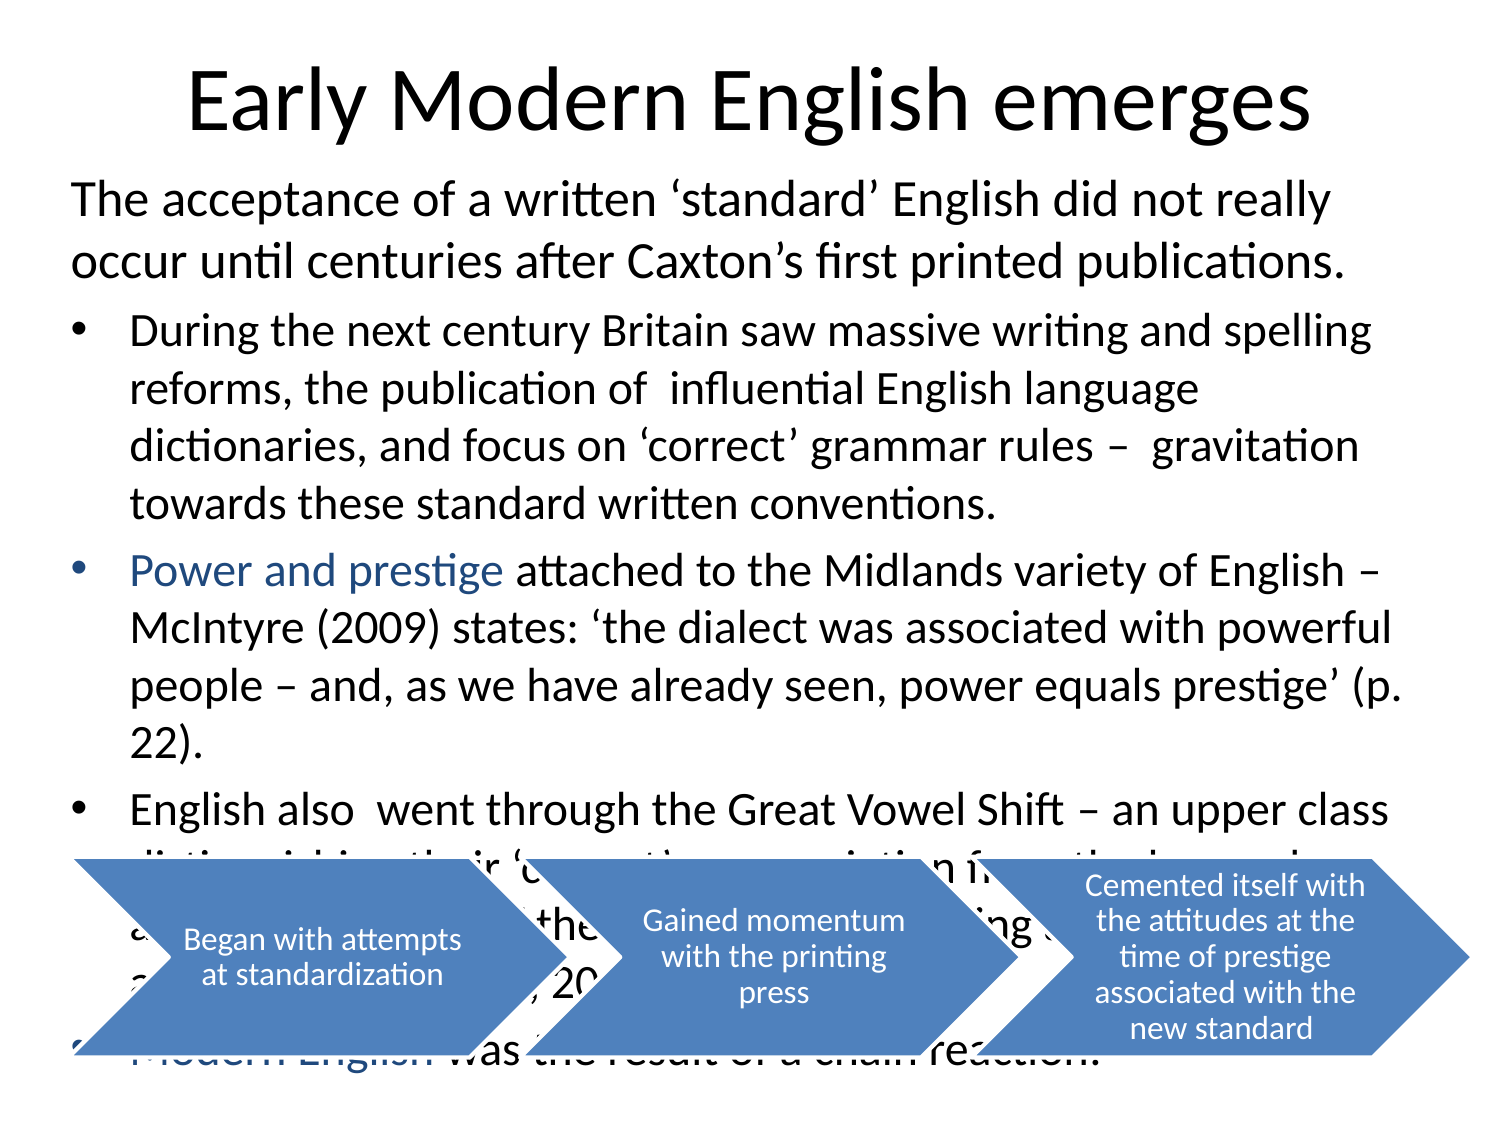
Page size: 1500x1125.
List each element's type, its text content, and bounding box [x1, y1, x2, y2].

list The acceptance of a written ‘standard’ English did not really occur until centuries after Caxton’s first printed publications. During the next century Britain saw massive writing and spelling reforms, the publication of influential English language dictionaries, and focus on ‘correct’ grammar rules – gravitation towards these standard written conventions. Power and prestige attached to the Midlands variety of English – McIntyre (2009) states: ‘the dialect was associated with powerful people – and, as we have already seen, power equals prestige’ (p. 22). English also went through the Great Vowel Shift – an upper class distinguishing their ‘correct’ pronunciation from the lower class, and consolidation of the differences in spelling and pronunciation at the time (Gramley, 2012). Modern English was the result of a chain reaction: [55, 156, 1461, 1125]
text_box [67, 708, 1474, 1125]
title Early Modern English emerges [75, 0, 1425, 156]
